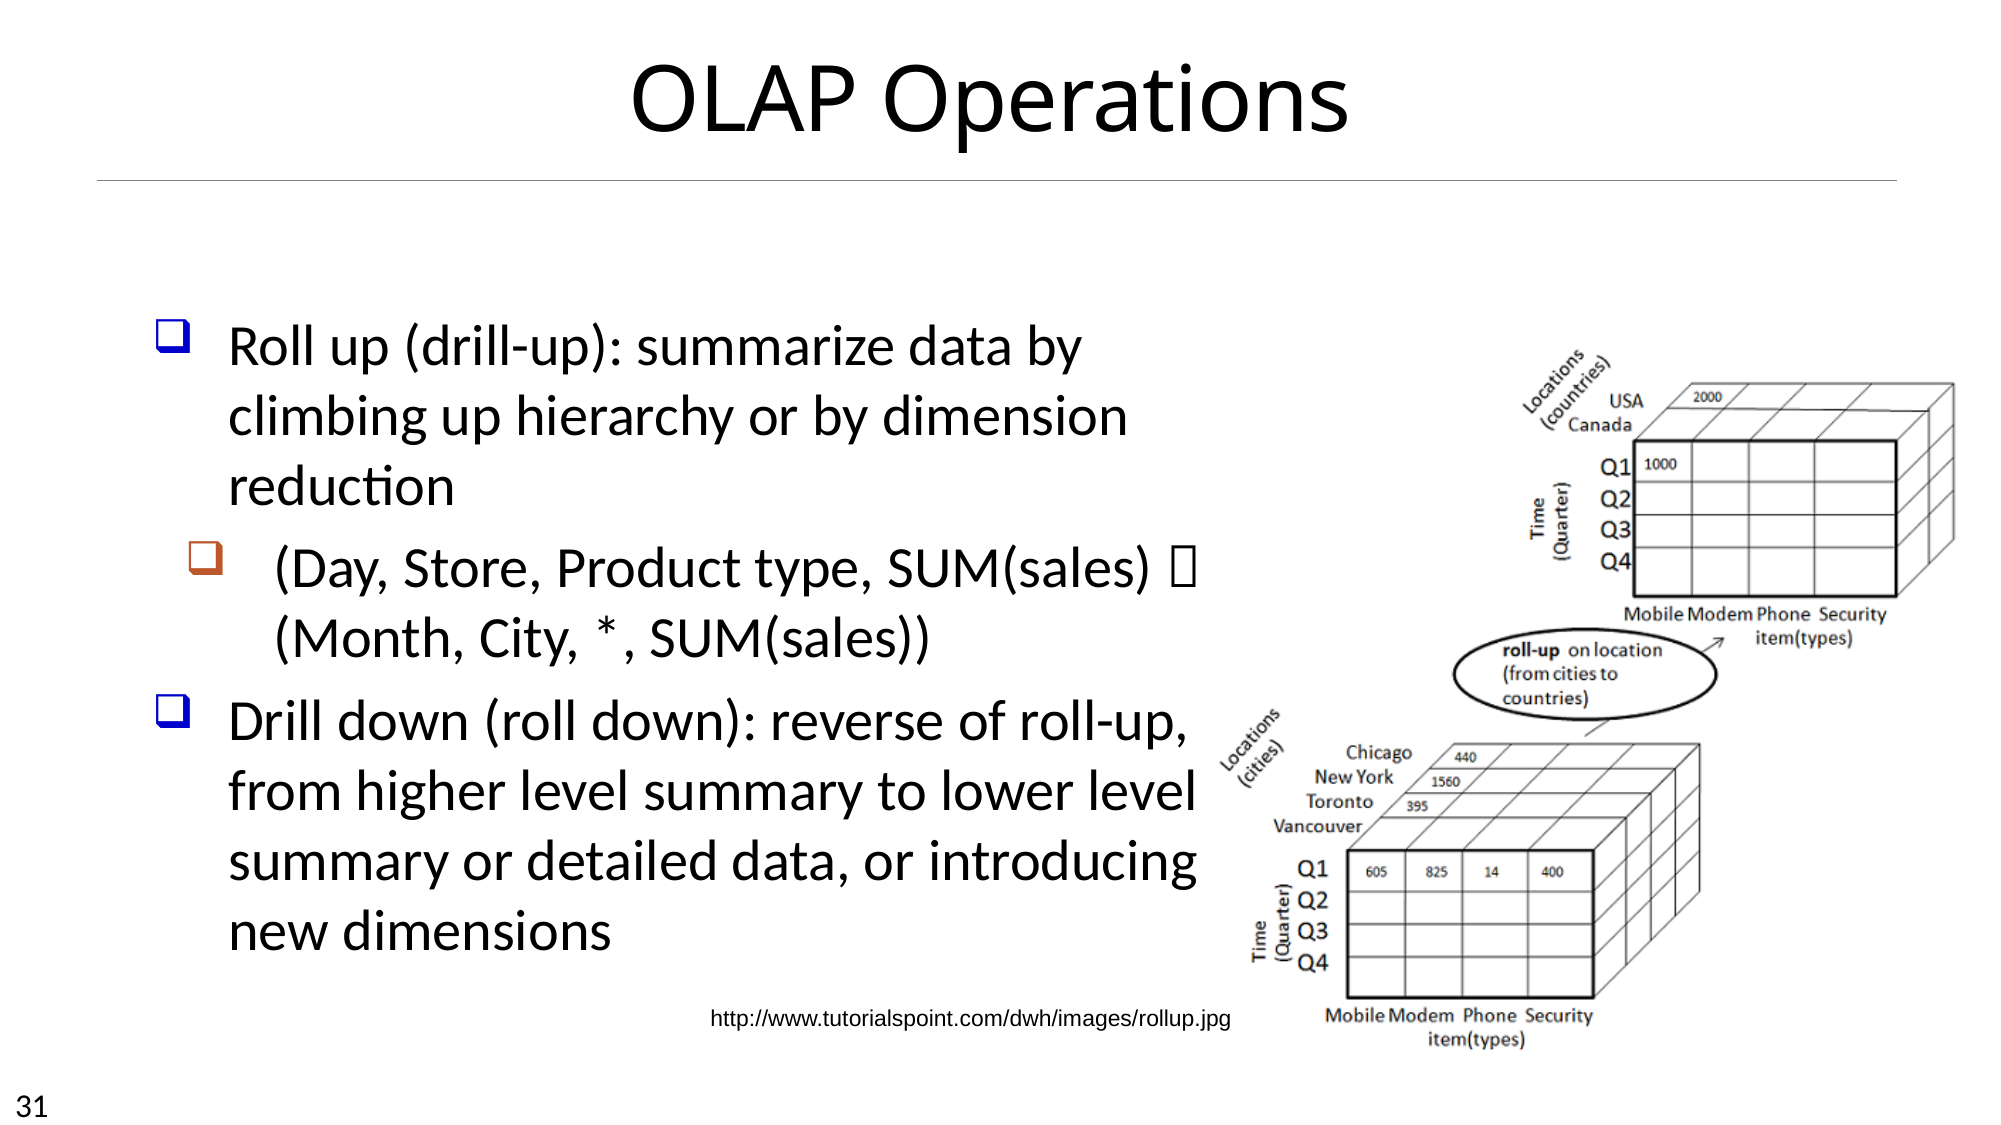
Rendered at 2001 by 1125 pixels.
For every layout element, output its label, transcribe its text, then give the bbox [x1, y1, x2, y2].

title OLAP Operations [57, 36, 1923, 158]
picture [1197, 333, 1987, 1066]
list Roll up (drill-up): summarize data by climbing up hierarchy or by dimension reduction (Day, Store, Product type, SUM(sales)  (Month, City, *, SUM(sales)) Drill down (roll down): reverse of roll-up, from higher level summary to lower level summary or detailed data, or introducing new dimensions [137, 299, 1231, 1014]
text_box http://www.tutorialspoint.com/dwh/images/rollup.jpg [695, 996, 1194, 1039]
